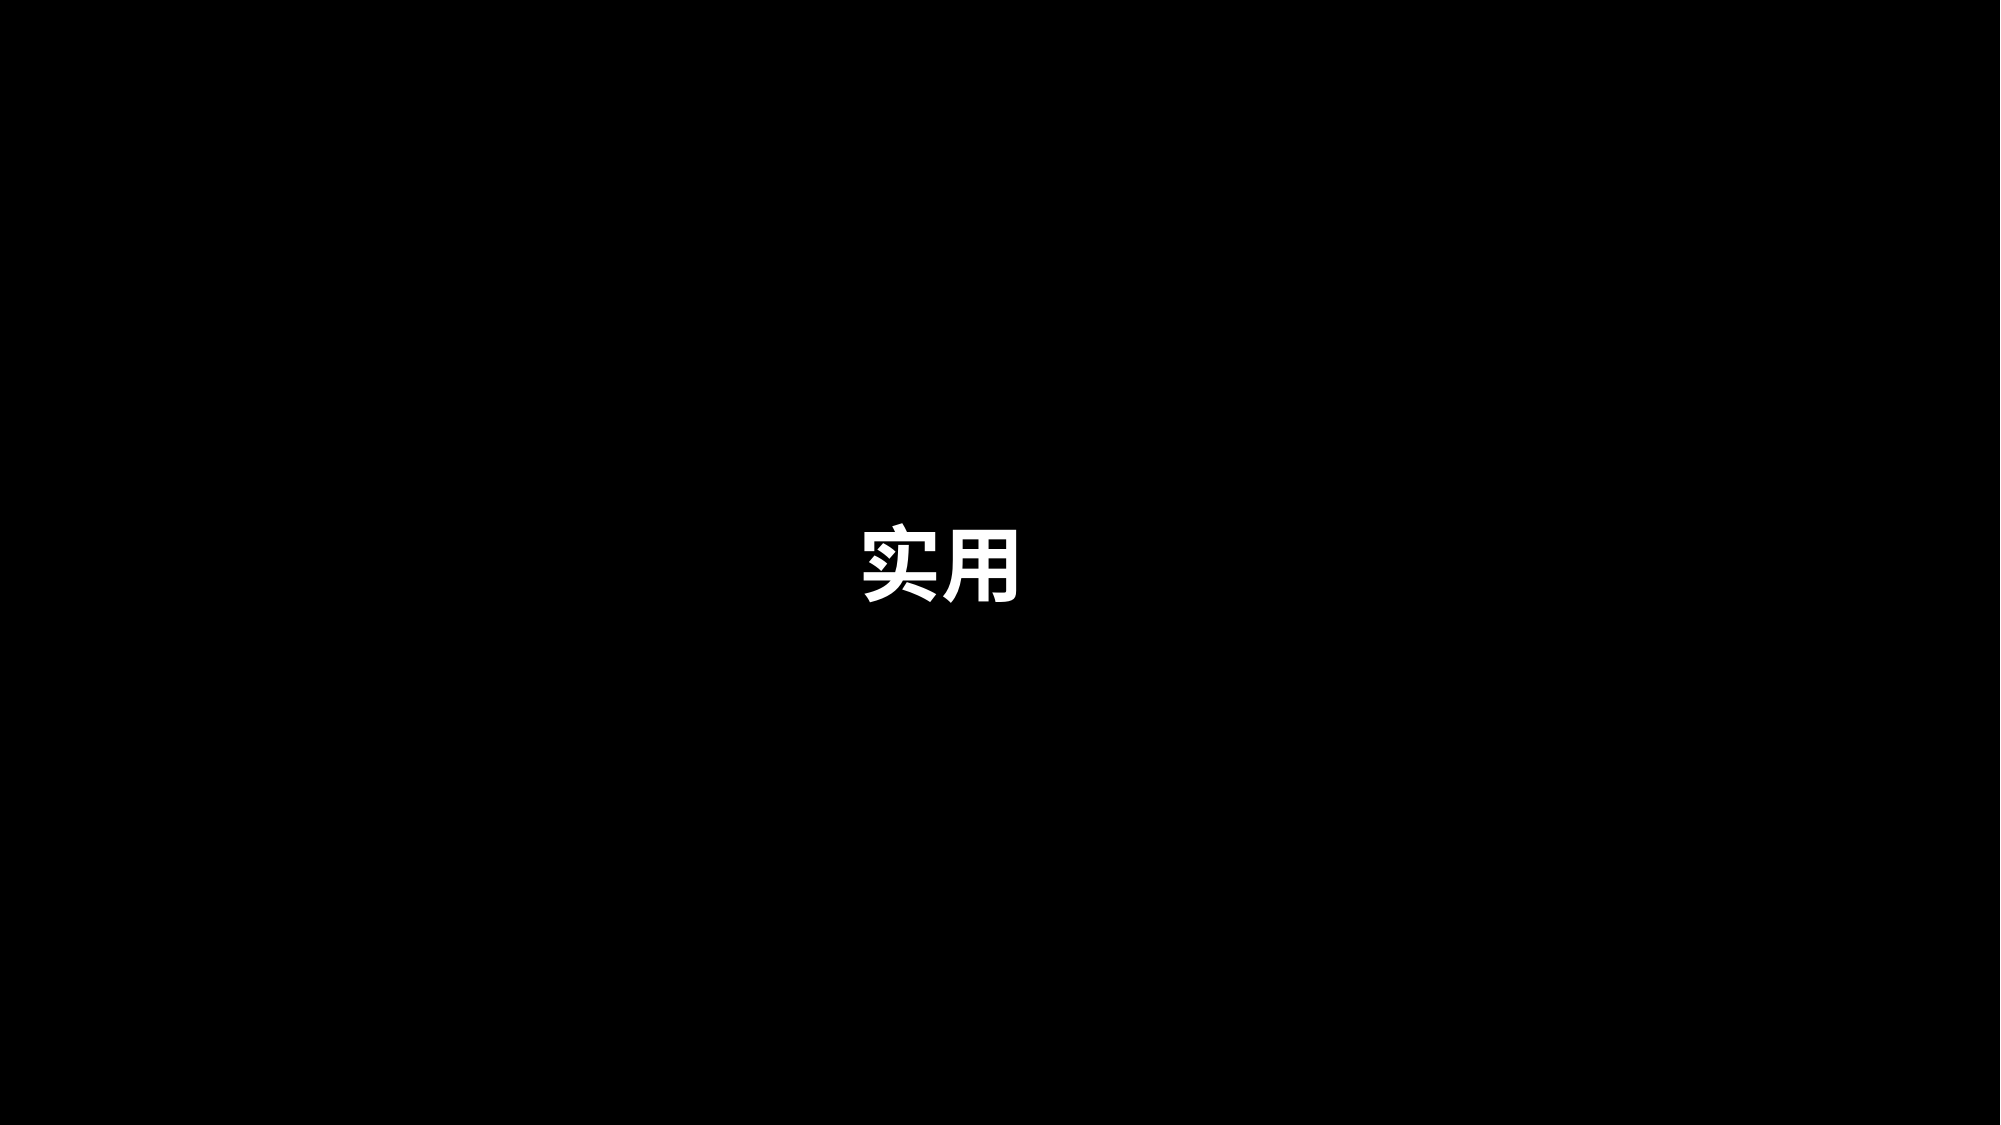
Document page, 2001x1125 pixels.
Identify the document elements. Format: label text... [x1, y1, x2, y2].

text_box 实用 [843, 504, 1157, 620]
